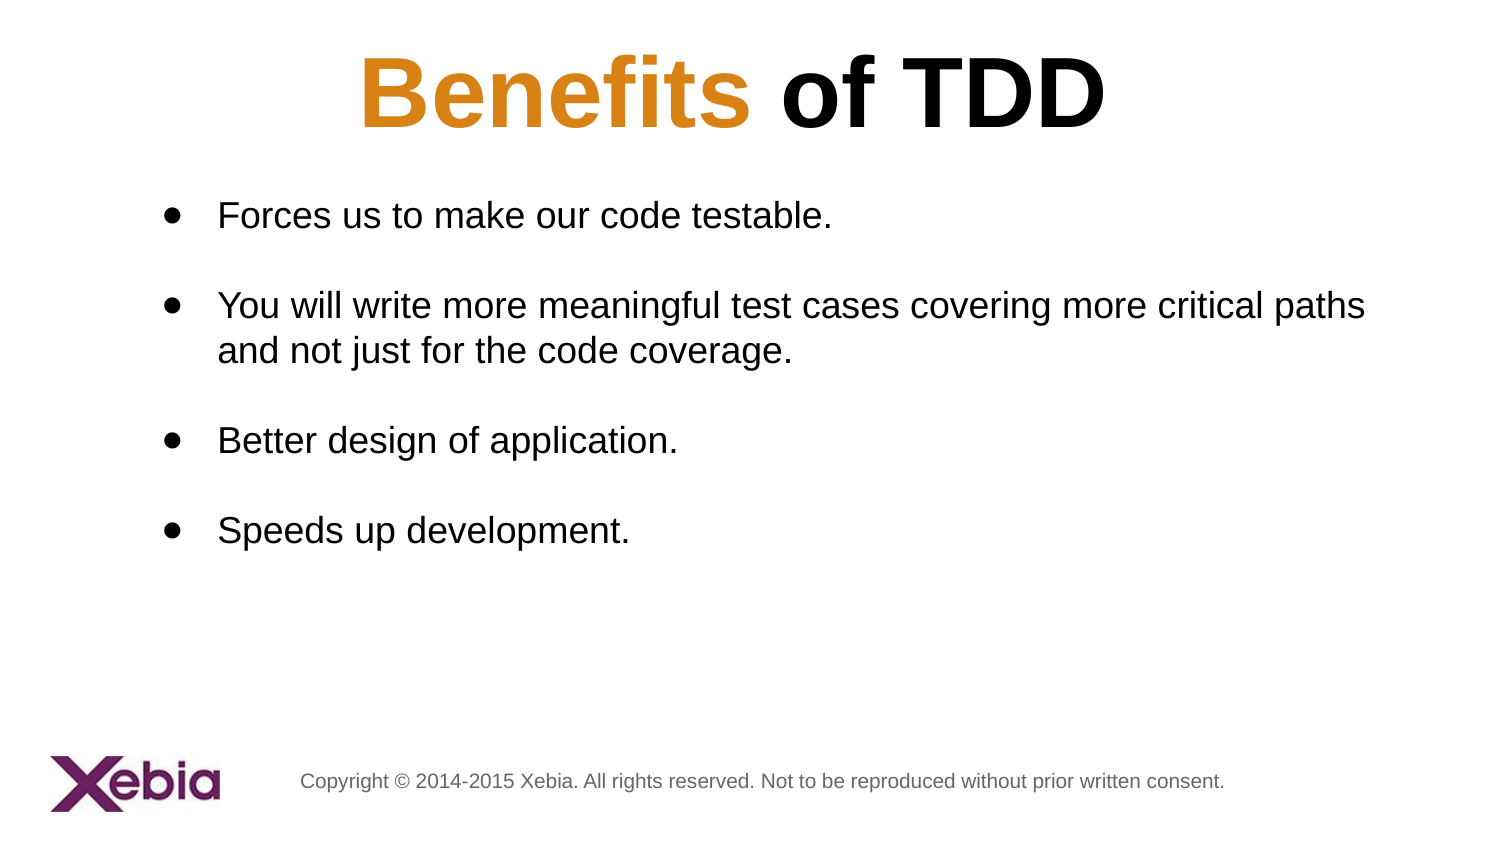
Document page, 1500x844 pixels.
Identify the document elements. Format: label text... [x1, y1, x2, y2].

text_box Forces us to make our code testable. You will write more meaningful test cases covering more critical paths and not just for the code coverage. Better design of application. Speeds up development. [127, 176, 1401, 726]
picture [50, 756, 220, 813]
title Benefits of TDD [16, 0, 1375, 163]
text_box Copyright © 2014-2015 Xebia. All rights reserved. Not to be reproduced without prior written consent. [285, 752, 1401, 808]
